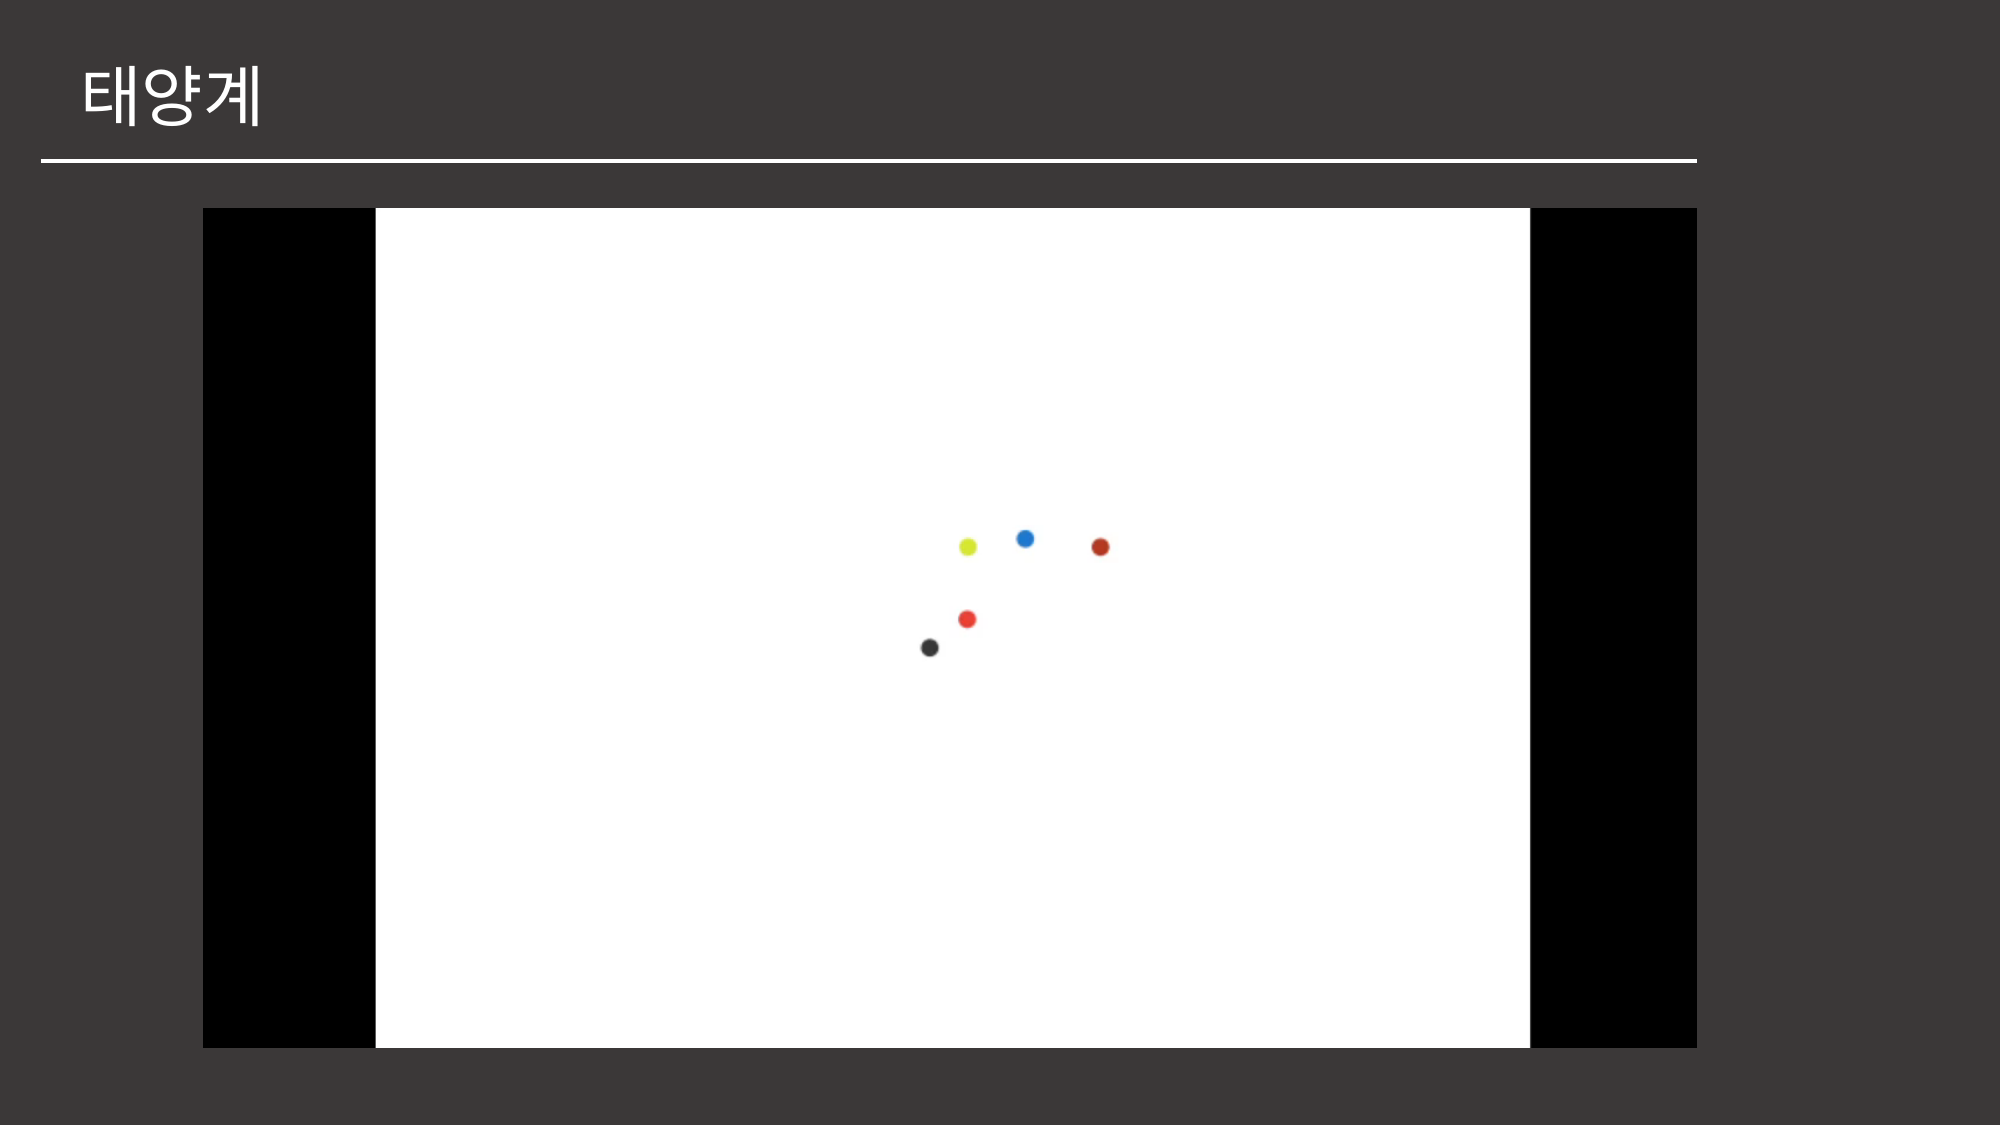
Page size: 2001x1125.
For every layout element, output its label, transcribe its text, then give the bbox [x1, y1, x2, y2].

text_box 태양계 [65, 47, 1160, 143]
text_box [202, 207, 1697, 1049]
